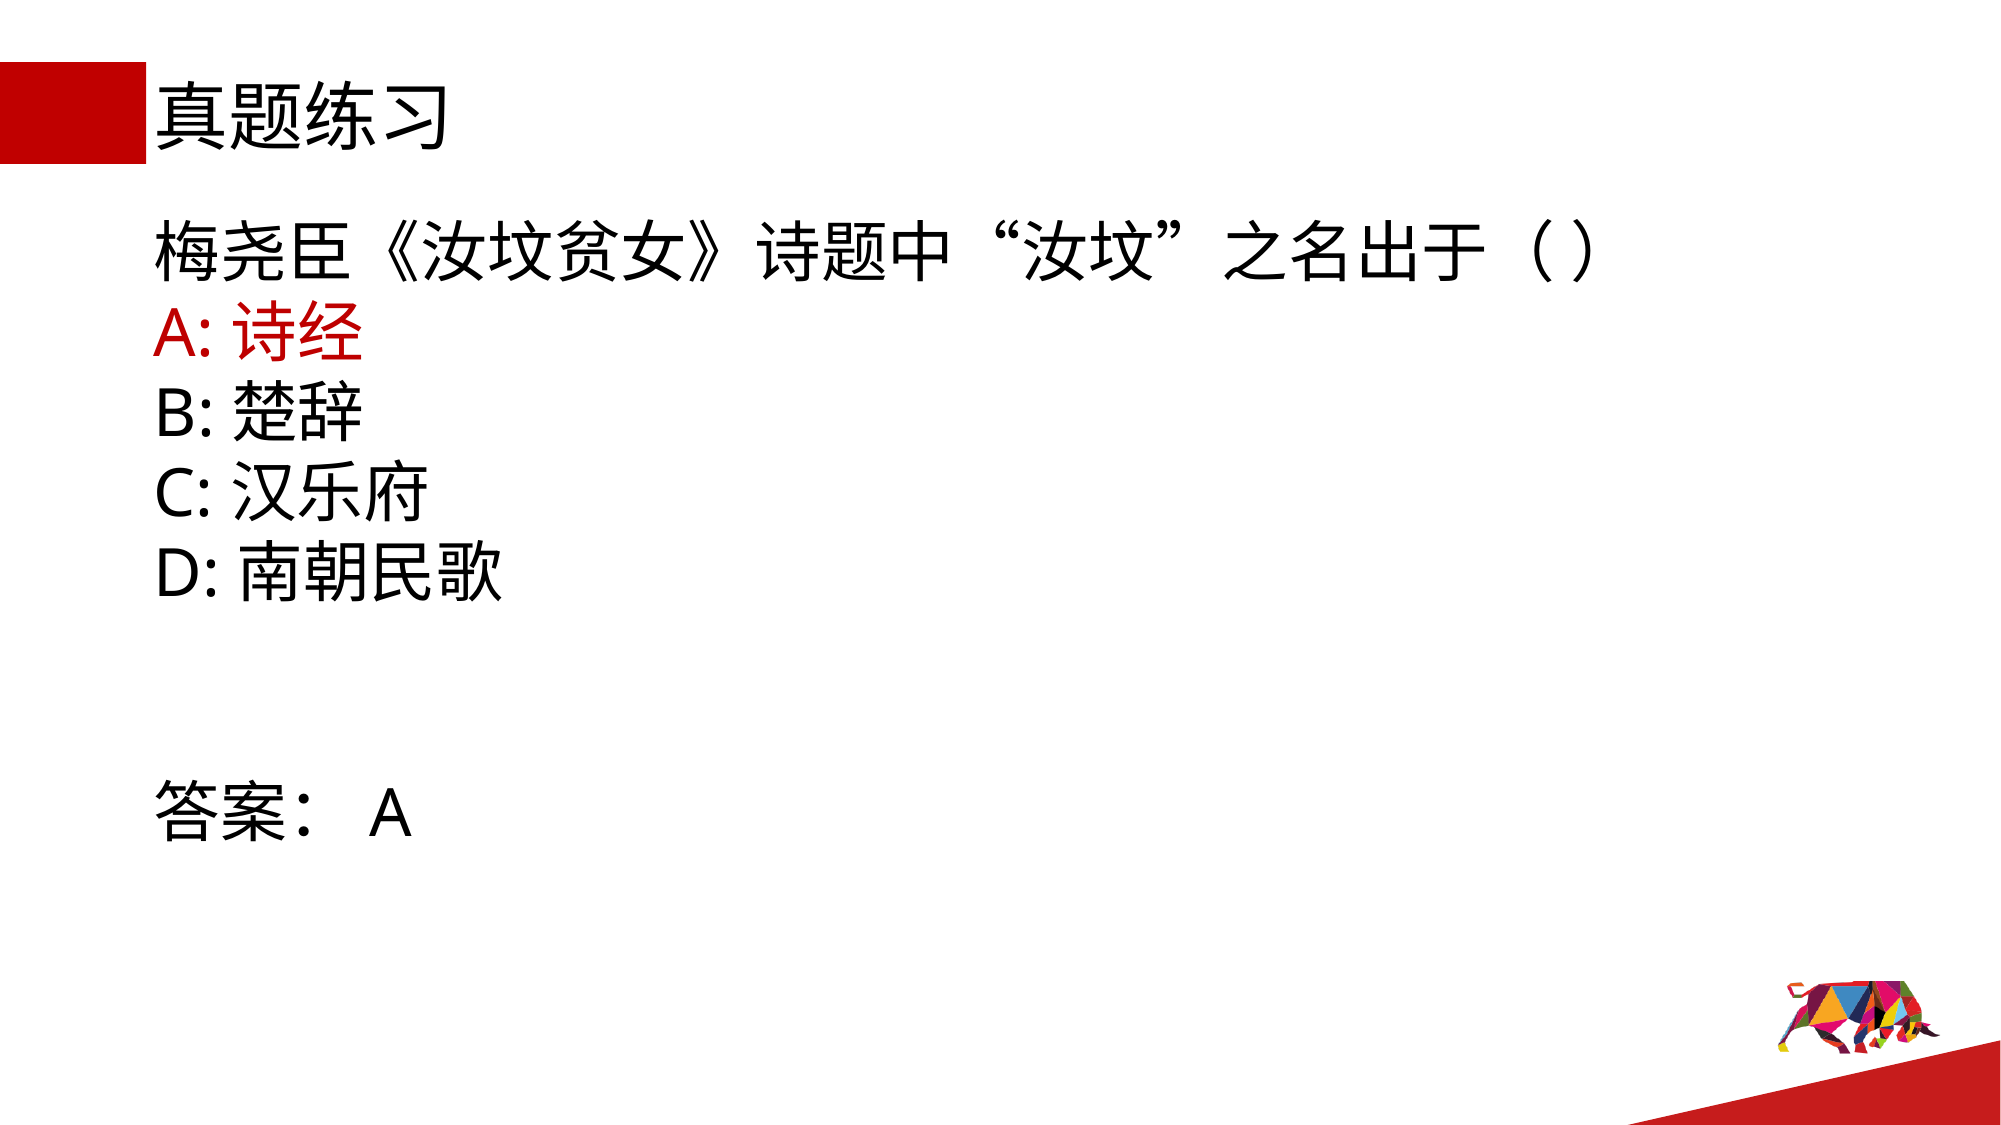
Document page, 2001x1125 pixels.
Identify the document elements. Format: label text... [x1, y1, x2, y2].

title 真题练习 [145, 61, 1947, 203]
list 梅尧臣《汝坟贫女》诗题中“汝坟”之名出于（ ） A:诗经 B:楚辞 C:汉乐府 D:南朝民歌 答案：A [145, 203, 1872, 1080]
picture [1872, 981, 1941, 1059]
